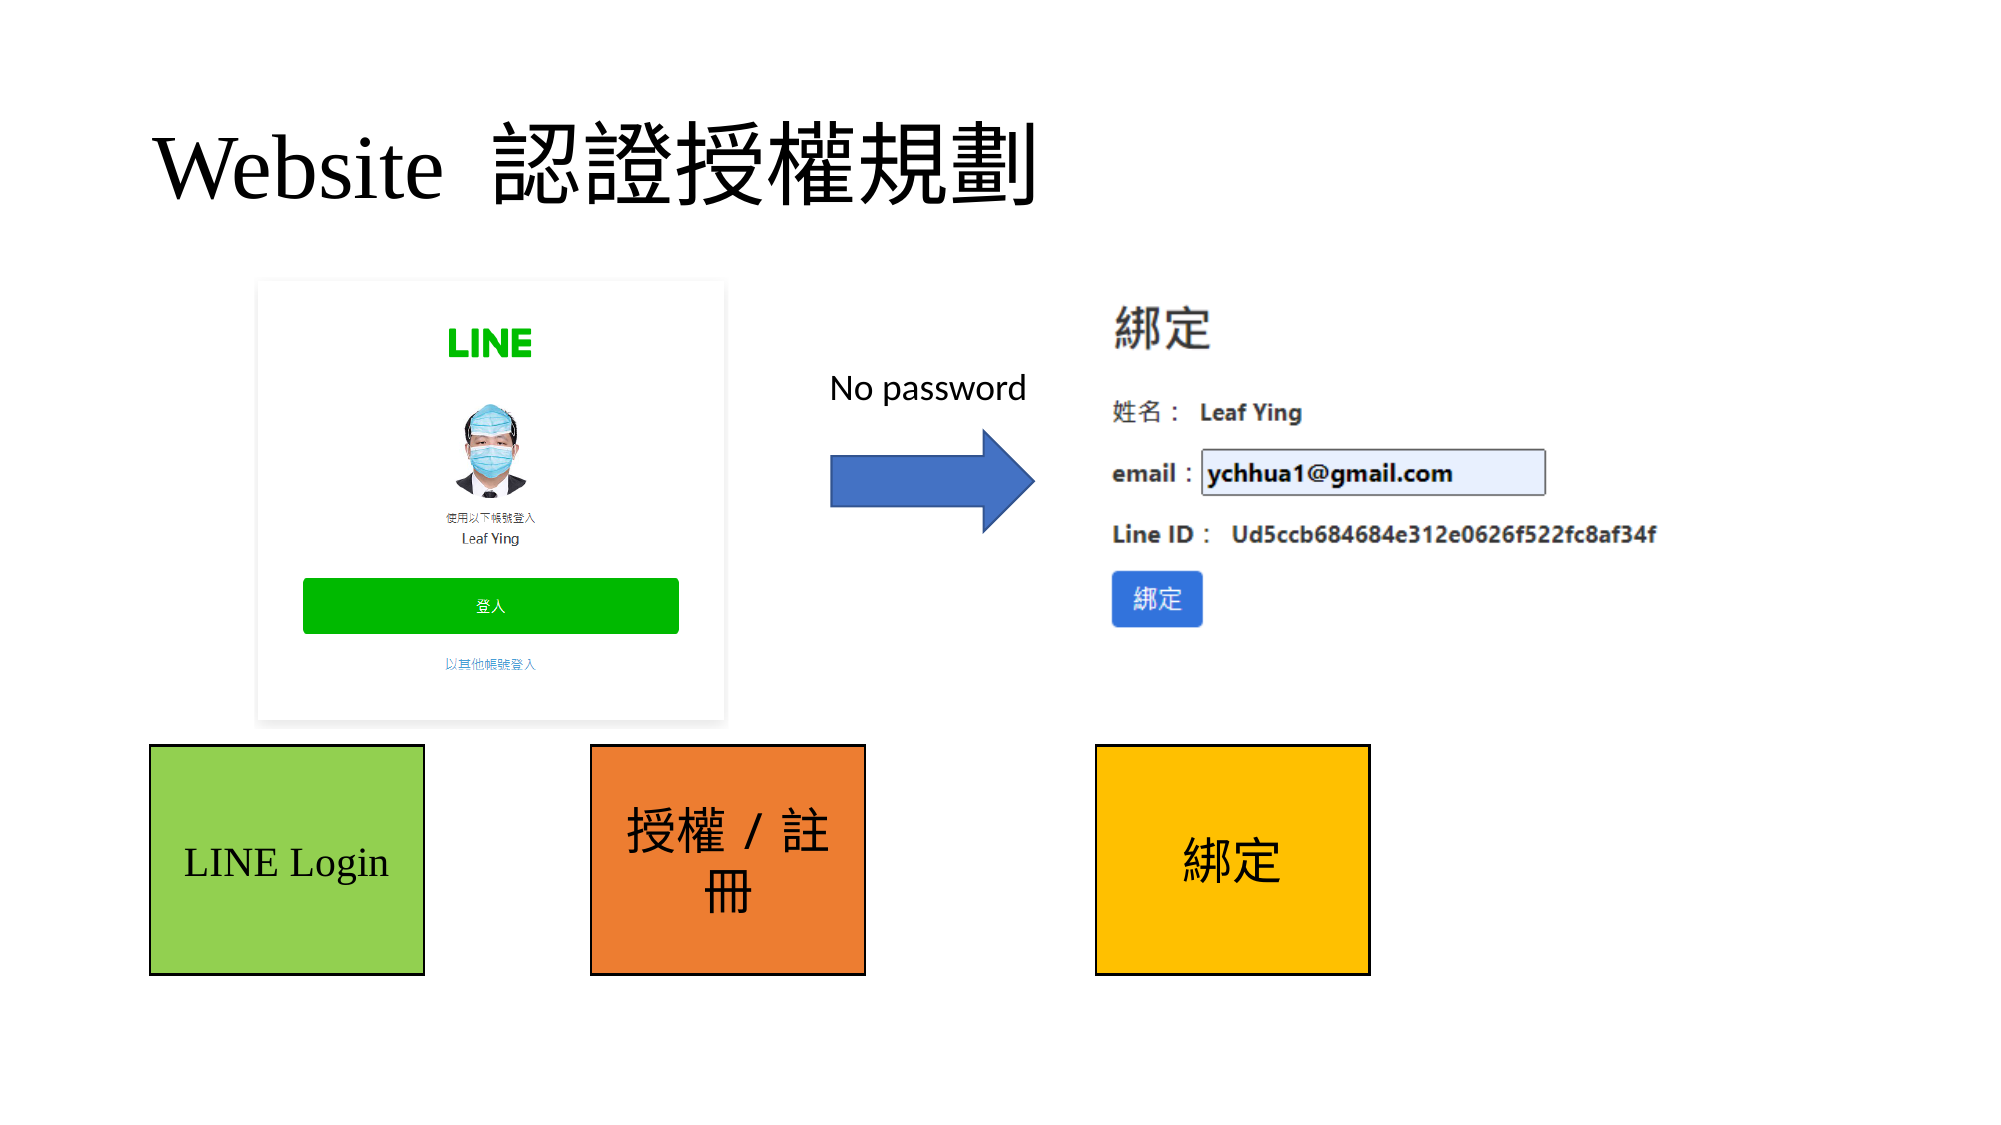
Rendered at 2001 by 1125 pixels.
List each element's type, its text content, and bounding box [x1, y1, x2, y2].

title Website 認證授權規劃 [137, 59, 1863, 278]
text_box LINE Login [149, 744, 425, 976]
text_box 授權/註冊 [590, 744, 866, 976]
picture [254, 277, 729, 729]
text_box 綁定 [1095, 744, 1371, 976]
text_box [830, 428, 1036, 534]
text_box No password [814, 355, 1051, 416]
picture [1095, 277, 1714, 662]
